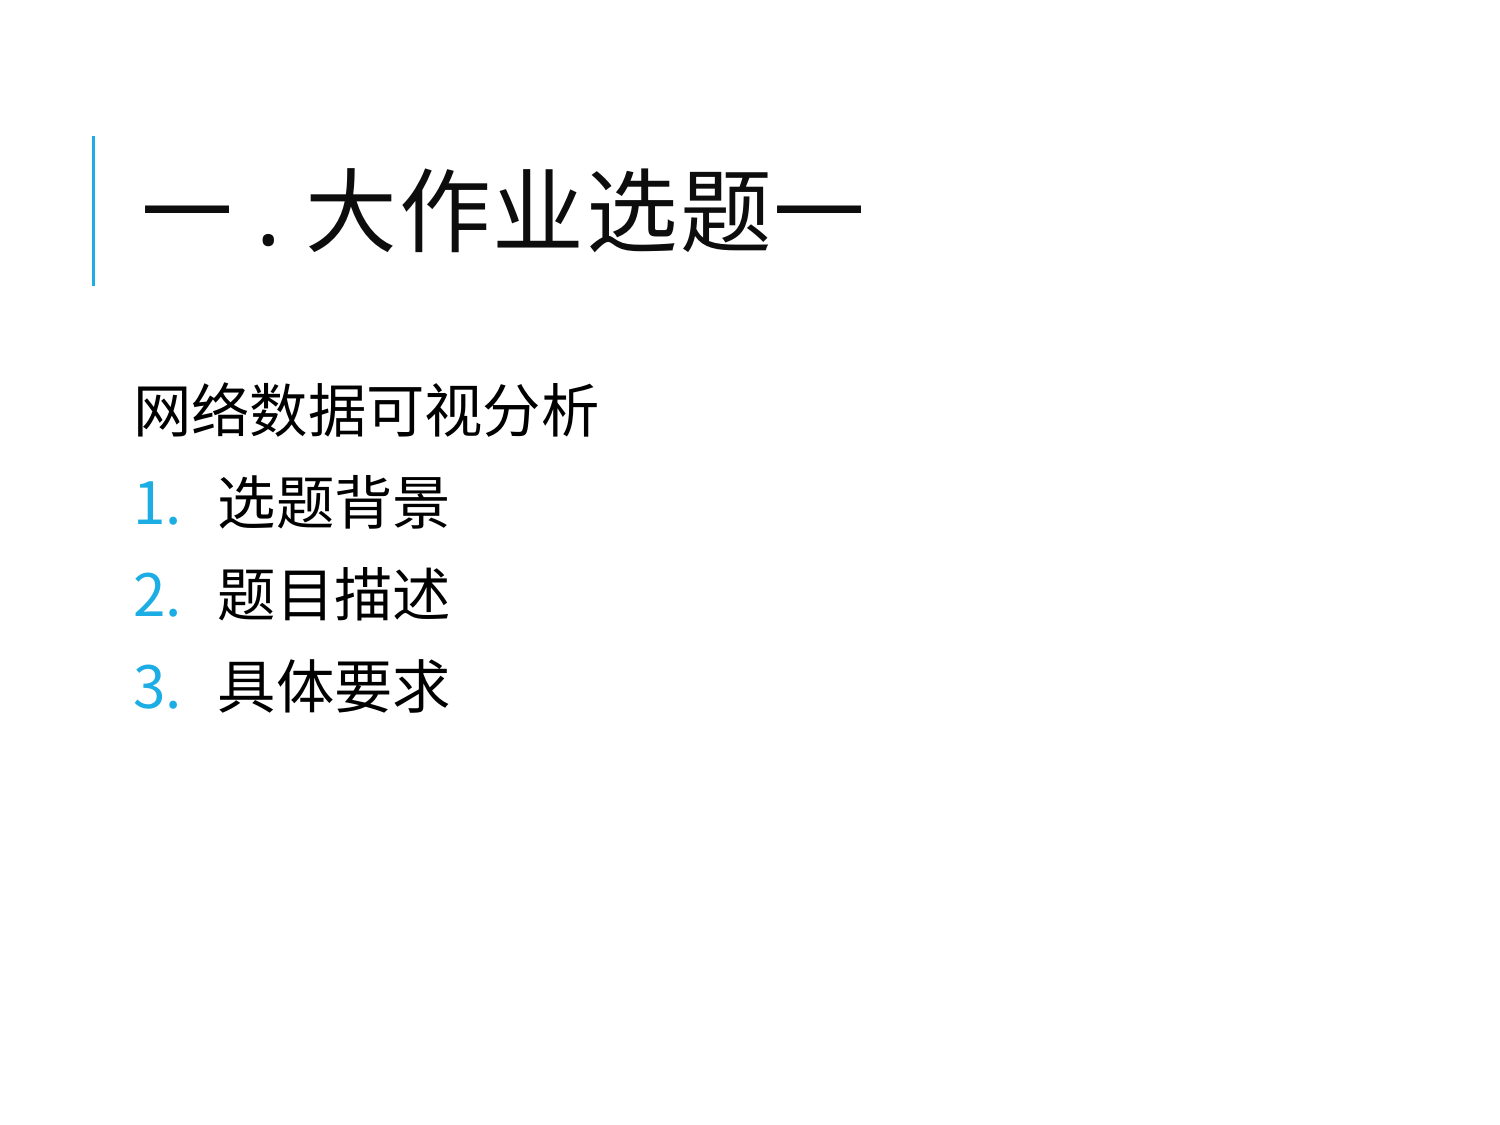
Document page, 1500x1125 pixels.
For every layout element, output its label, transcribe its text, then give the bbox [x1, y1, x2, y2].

list 网络数据可视分析 选题背景 题目描述 具体要求 [126, 375, 1322, 1035]
title 一.大作业选题一 [126, 96, 1322, 342]
